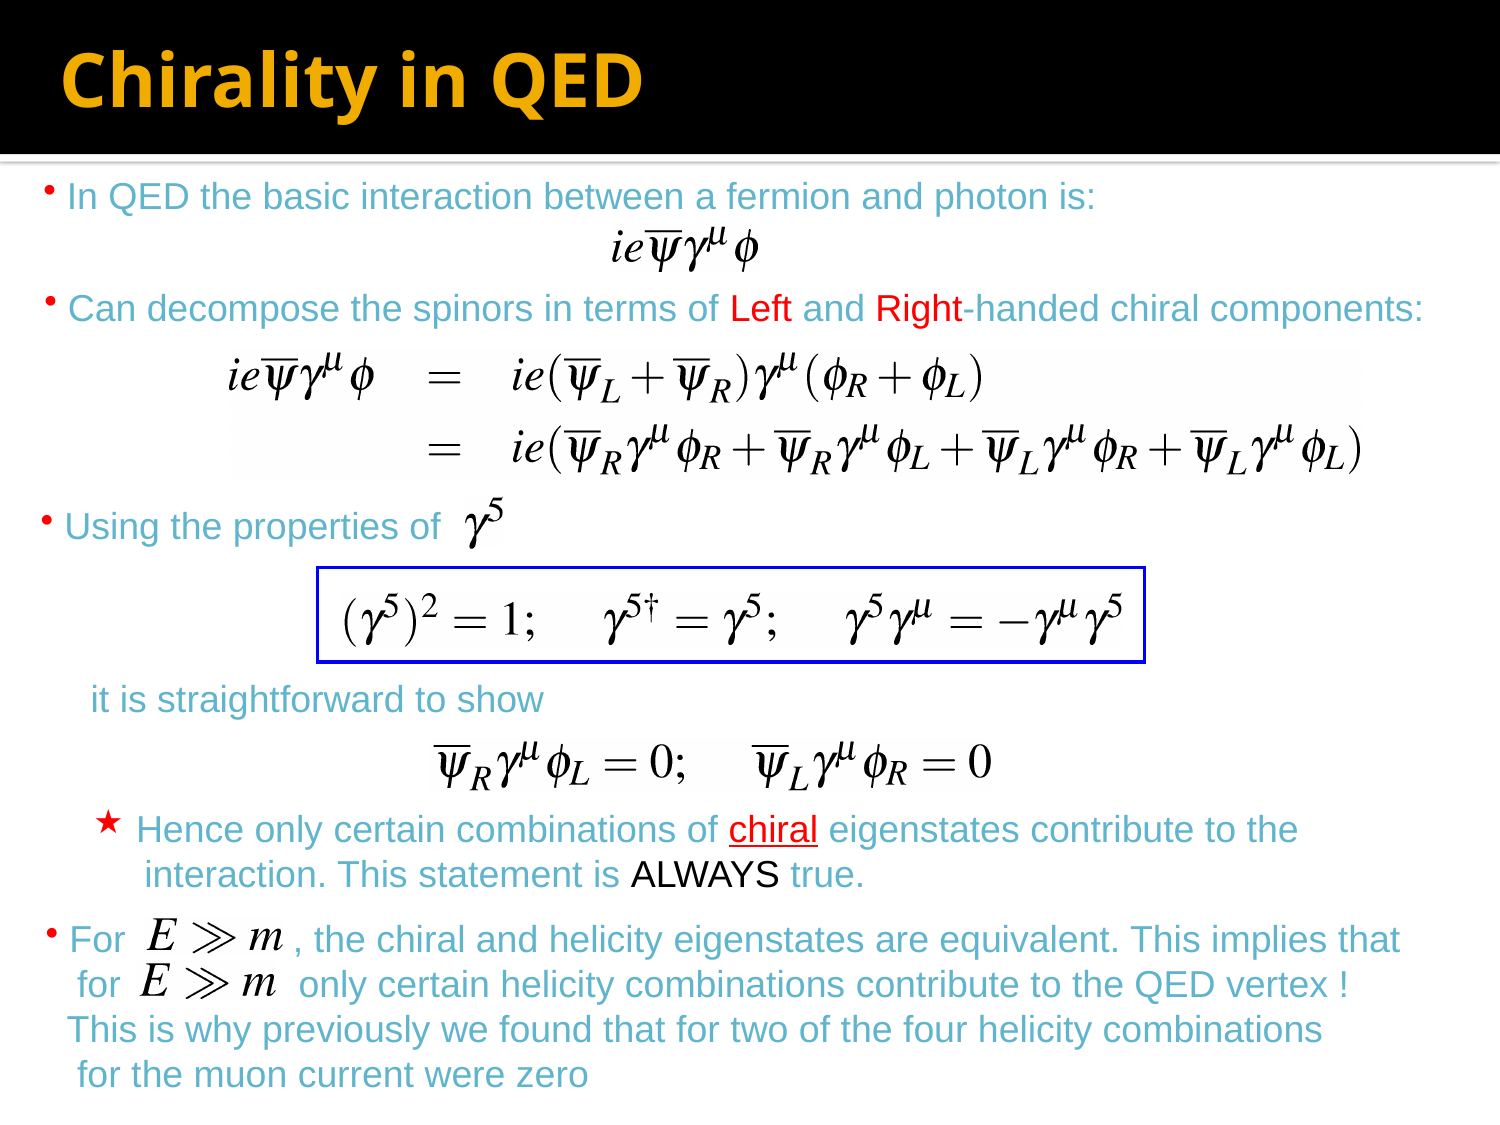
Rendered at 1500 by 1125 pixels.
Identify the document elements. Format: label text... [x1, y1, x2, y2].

title Chirality in QED [44, 0, 1467, 155]
text_box Can decompose the spinors in terms of Left and Right-handed chiral components: [29, 275, 1440, 337]
text_box Hence only certain combinations of chiral eigenstates contribute to the interaction. This statement is ALWAYS true. [77, 797, 1325, 903]
picture [136, 962, 276, 1002]
picture [143, 917, 283, 957]
picture [463, 496, 503, 550]
text_box In QED the basic interaction between a fermion and photon is: [28, 164, 1112, 225]
picture [430, 739, 991, 793]
picture [227, 348, 1363, 478]
text_box Using the properties of [25, 494, 467, 555]
text_box For , the chiral and helicity eigenstates are equivalent. This implies that for only certain helicity combinations contribute to the QED vertex ! This is why previously we found that for two of the four helicity combinations for the muon current were zero [30, 907, 1428, 1103]
picture [611, 224, 761, 272]
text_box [317, 567, 1145, 662]
text_box it is straightforward to show [75, 667, 560, 728]
